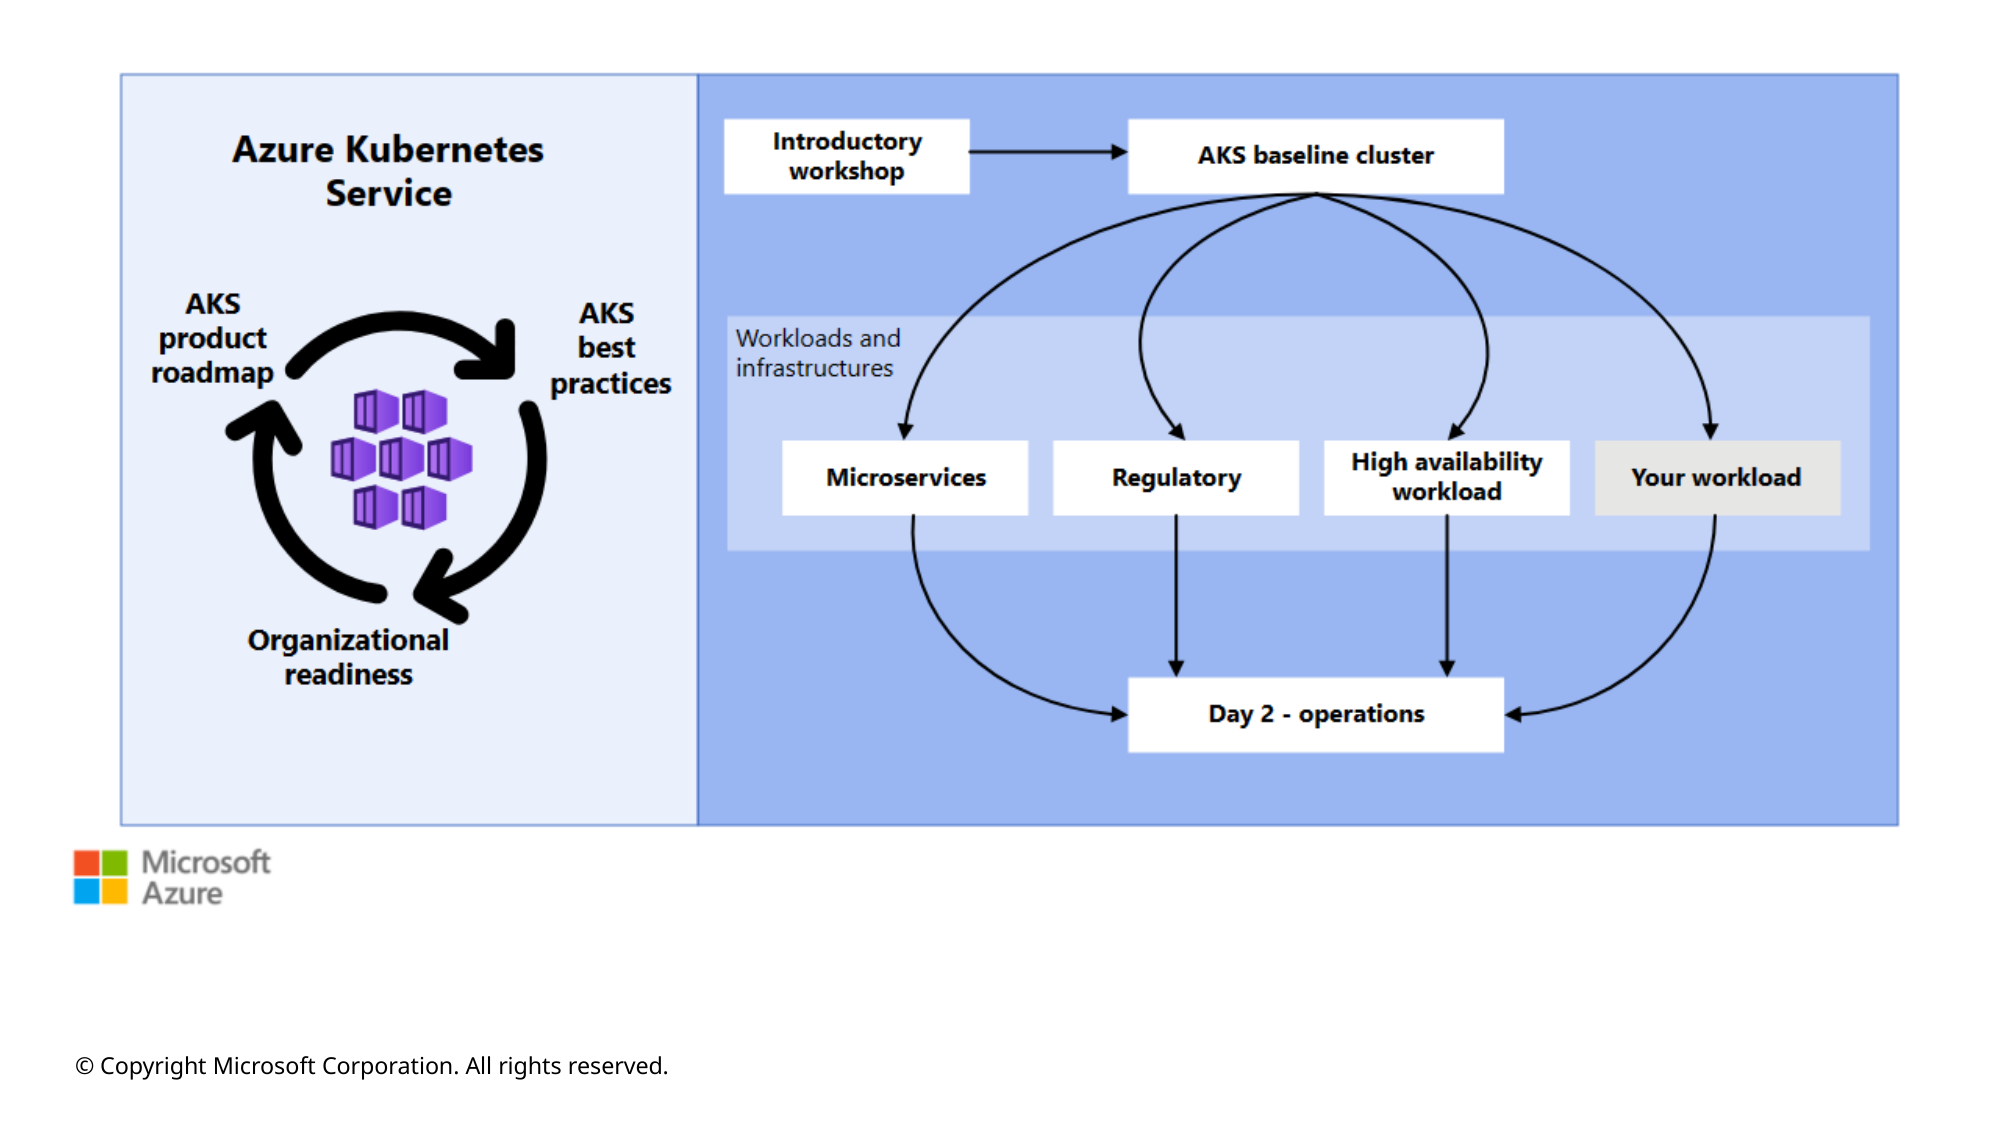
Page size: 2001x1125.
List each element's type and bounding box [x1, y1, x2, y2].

picture [22, 56, 1918, 958]
